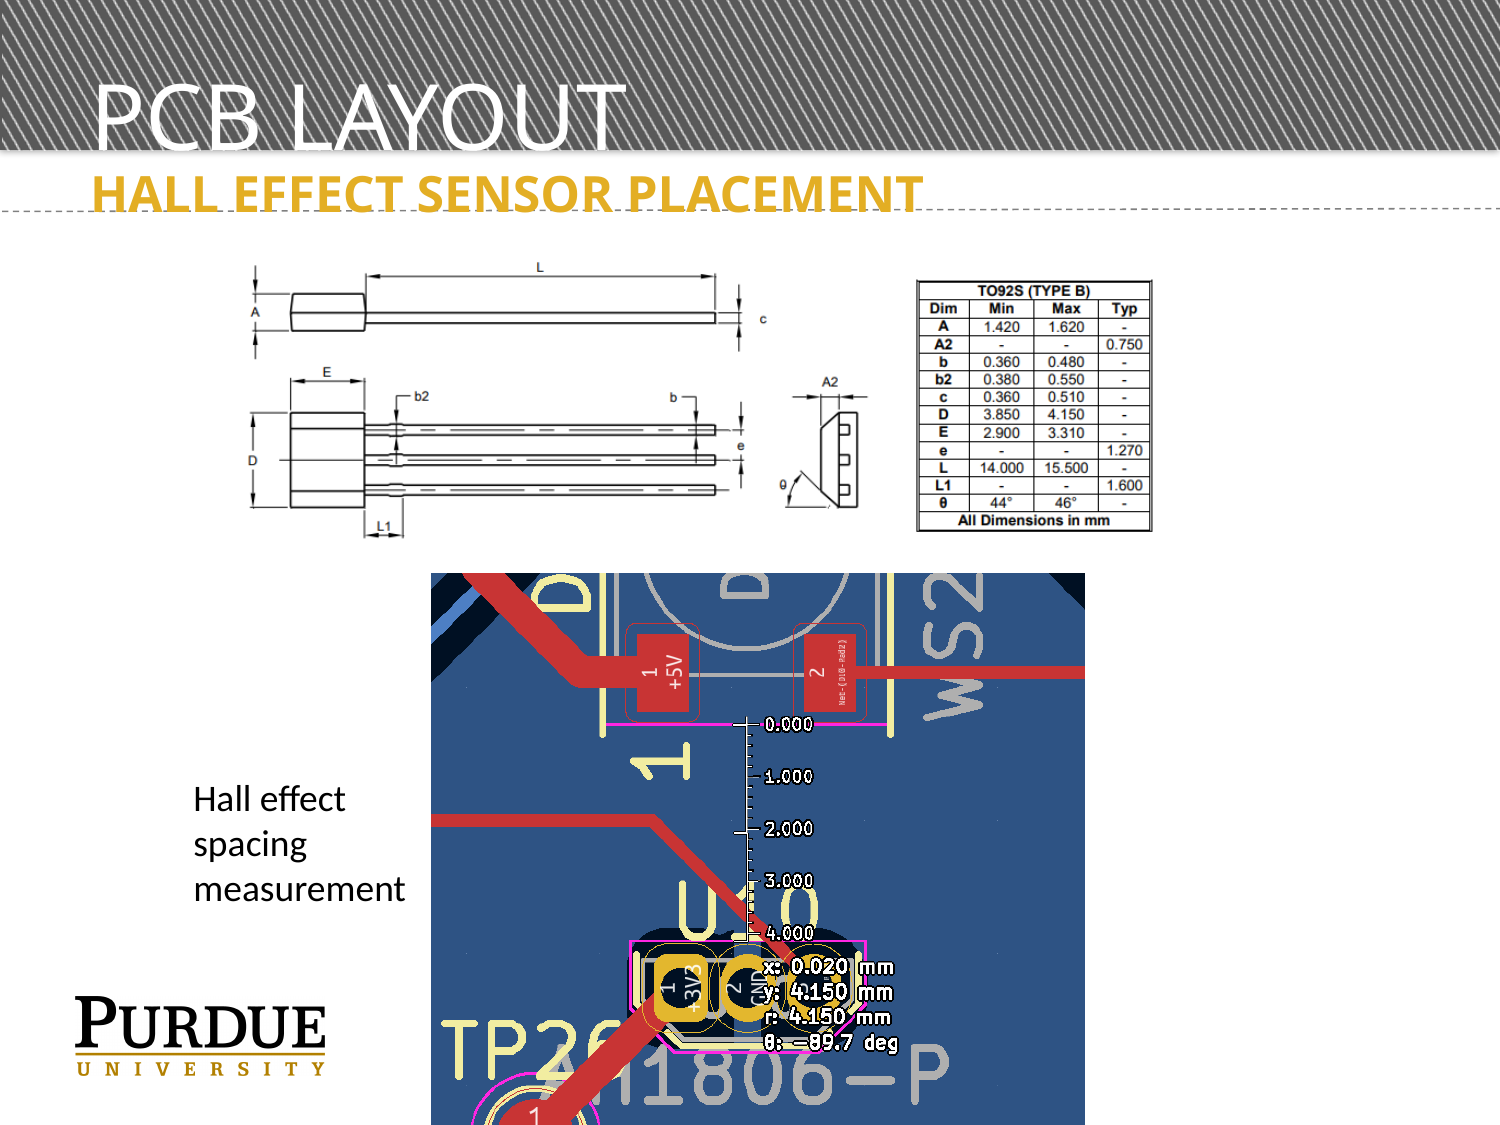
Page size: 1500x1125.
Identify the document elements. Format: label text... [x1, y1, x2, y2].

list HALL EFFECT Sensor placement [75, 154, 1425, 228]
text_box Hall effect spacing measurement [178, 766, 426, 917]
picture [240, 214, 1217, 1125]
title PCB Layout [75, 51, 1427, 175]
picture [75, 996, 325, 1076]
